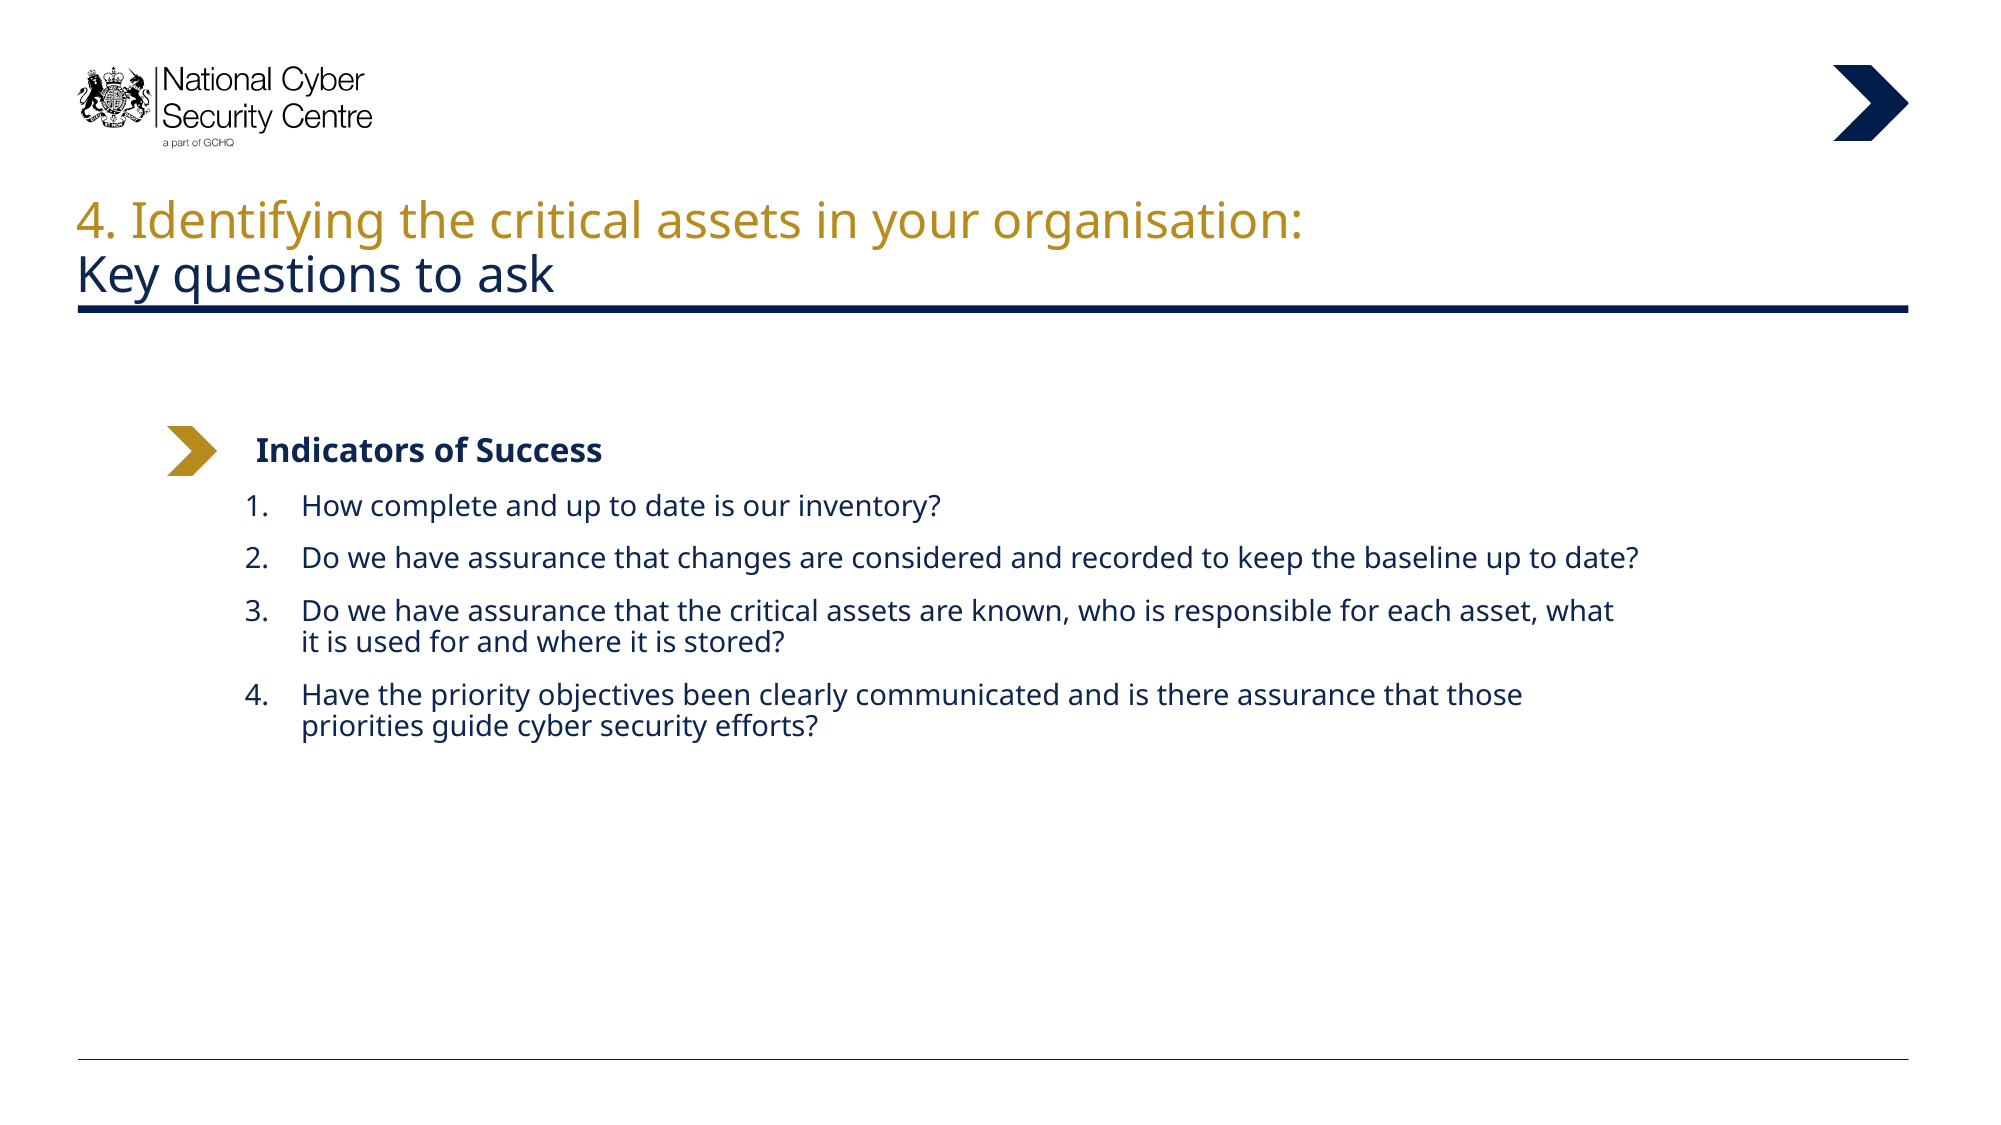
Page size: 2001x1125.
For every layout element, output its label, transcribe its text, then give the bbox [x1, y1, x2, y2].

picture [167, 426, 217, 476]
text_box Indicators of Success How complete and up to date is our inventory? Do we have assurance that changes are considered and recorded to keep the baseline up to date? Do we have assurance that the critical assets are known, who is responsible for each asset, what it is used for and where it is stored? Have the priority objectives been clearly communicated and is there assurance that those priorities guide cyber security efforts? [229, 426, 1656, 927]
picture [1833, 65, 1909, 141]
list 4. Identifying the critical assets in your organisation: Key questions to ask [60, 187, 1934, 273]
picture [0, 0, 539, 269]
